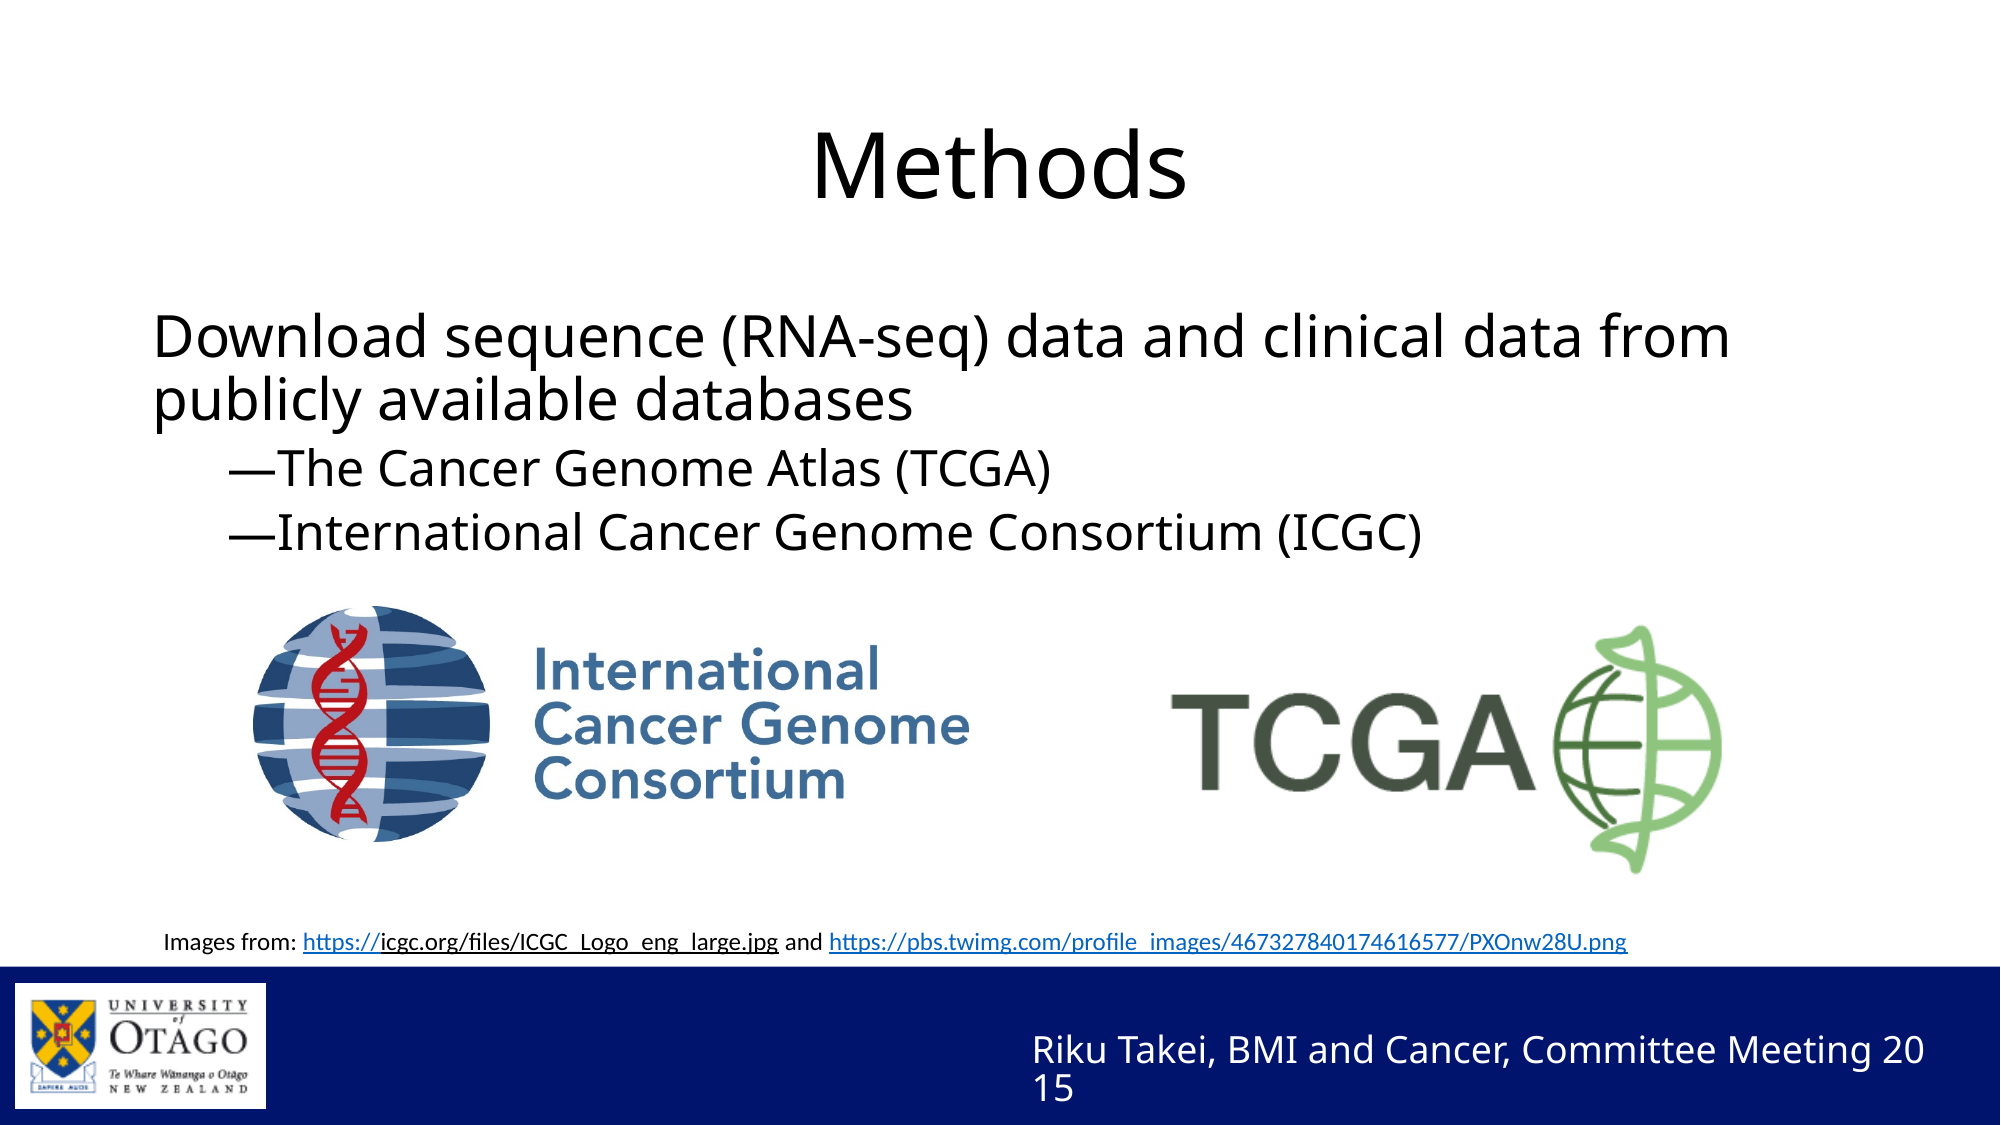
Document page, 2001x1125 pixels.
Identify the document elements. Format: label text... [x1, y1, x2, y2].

footer Riku Takei, BMI and Cancer, Committee Meeting 2015 [1016, 1021, 1950, 1082]
text_box Images from: https://icgc.org/files/ICGC_Logo_eng_large.jpg and https://pbs.twimg.com/profile_images/467327840174616577/PXOnw28U.png [148, 918, 1863, 963]
title Methods [137, 59, 1863, 278]
picture [15, 983, 266, 1109]
list Download sequence (RNA-seq) data and clinical data from publicly available databases The Cancer Genome Atlas (TCGA) International Cancer Genome Consortium (ICGC) [137, 299, 1863, 945]
picture [253, 606, 969, 842]
picture [1132, 606, 1758, 897]
